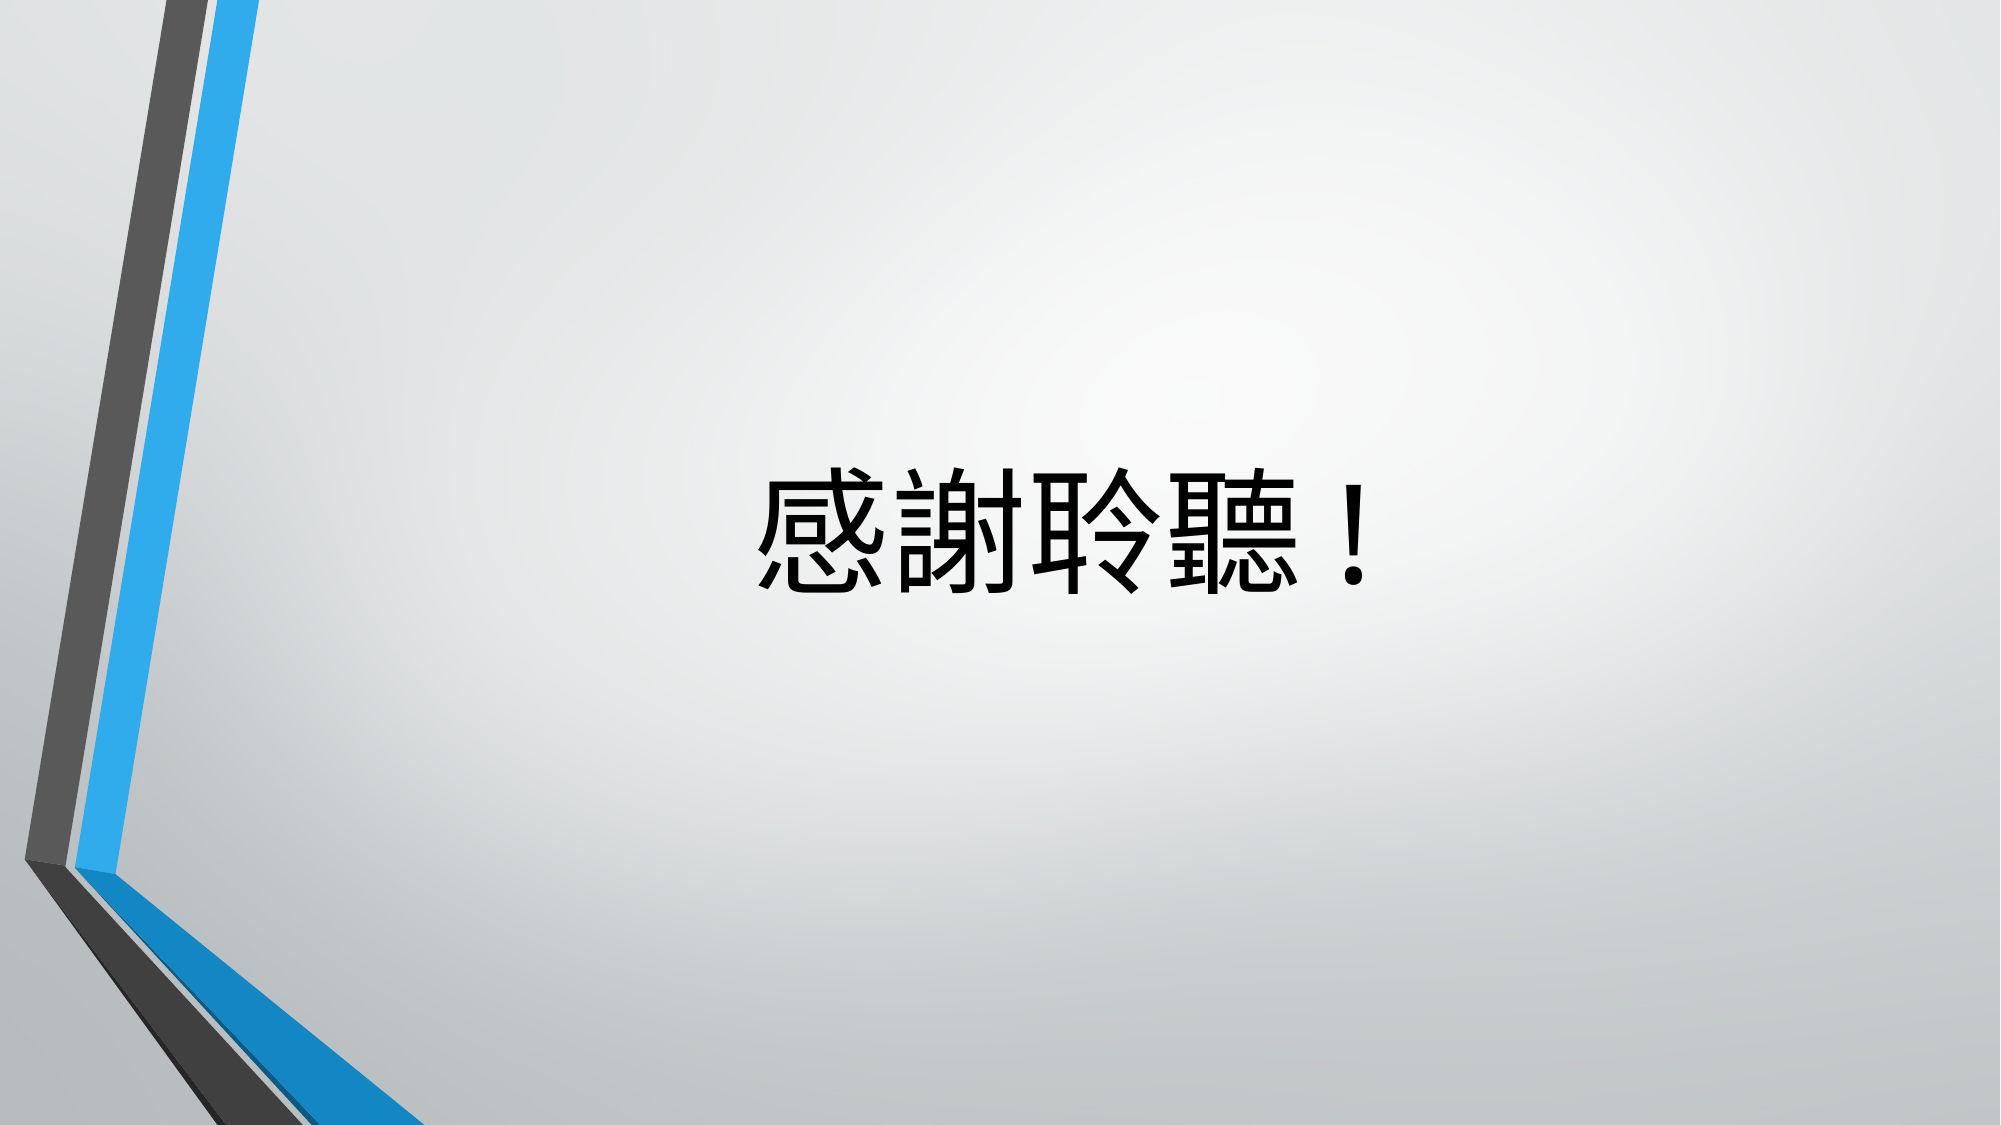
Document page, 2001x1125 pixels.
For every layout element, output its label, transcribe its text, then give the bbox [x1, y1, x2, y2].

title 感謝聆聽! [200, 420, 1925, 638]
